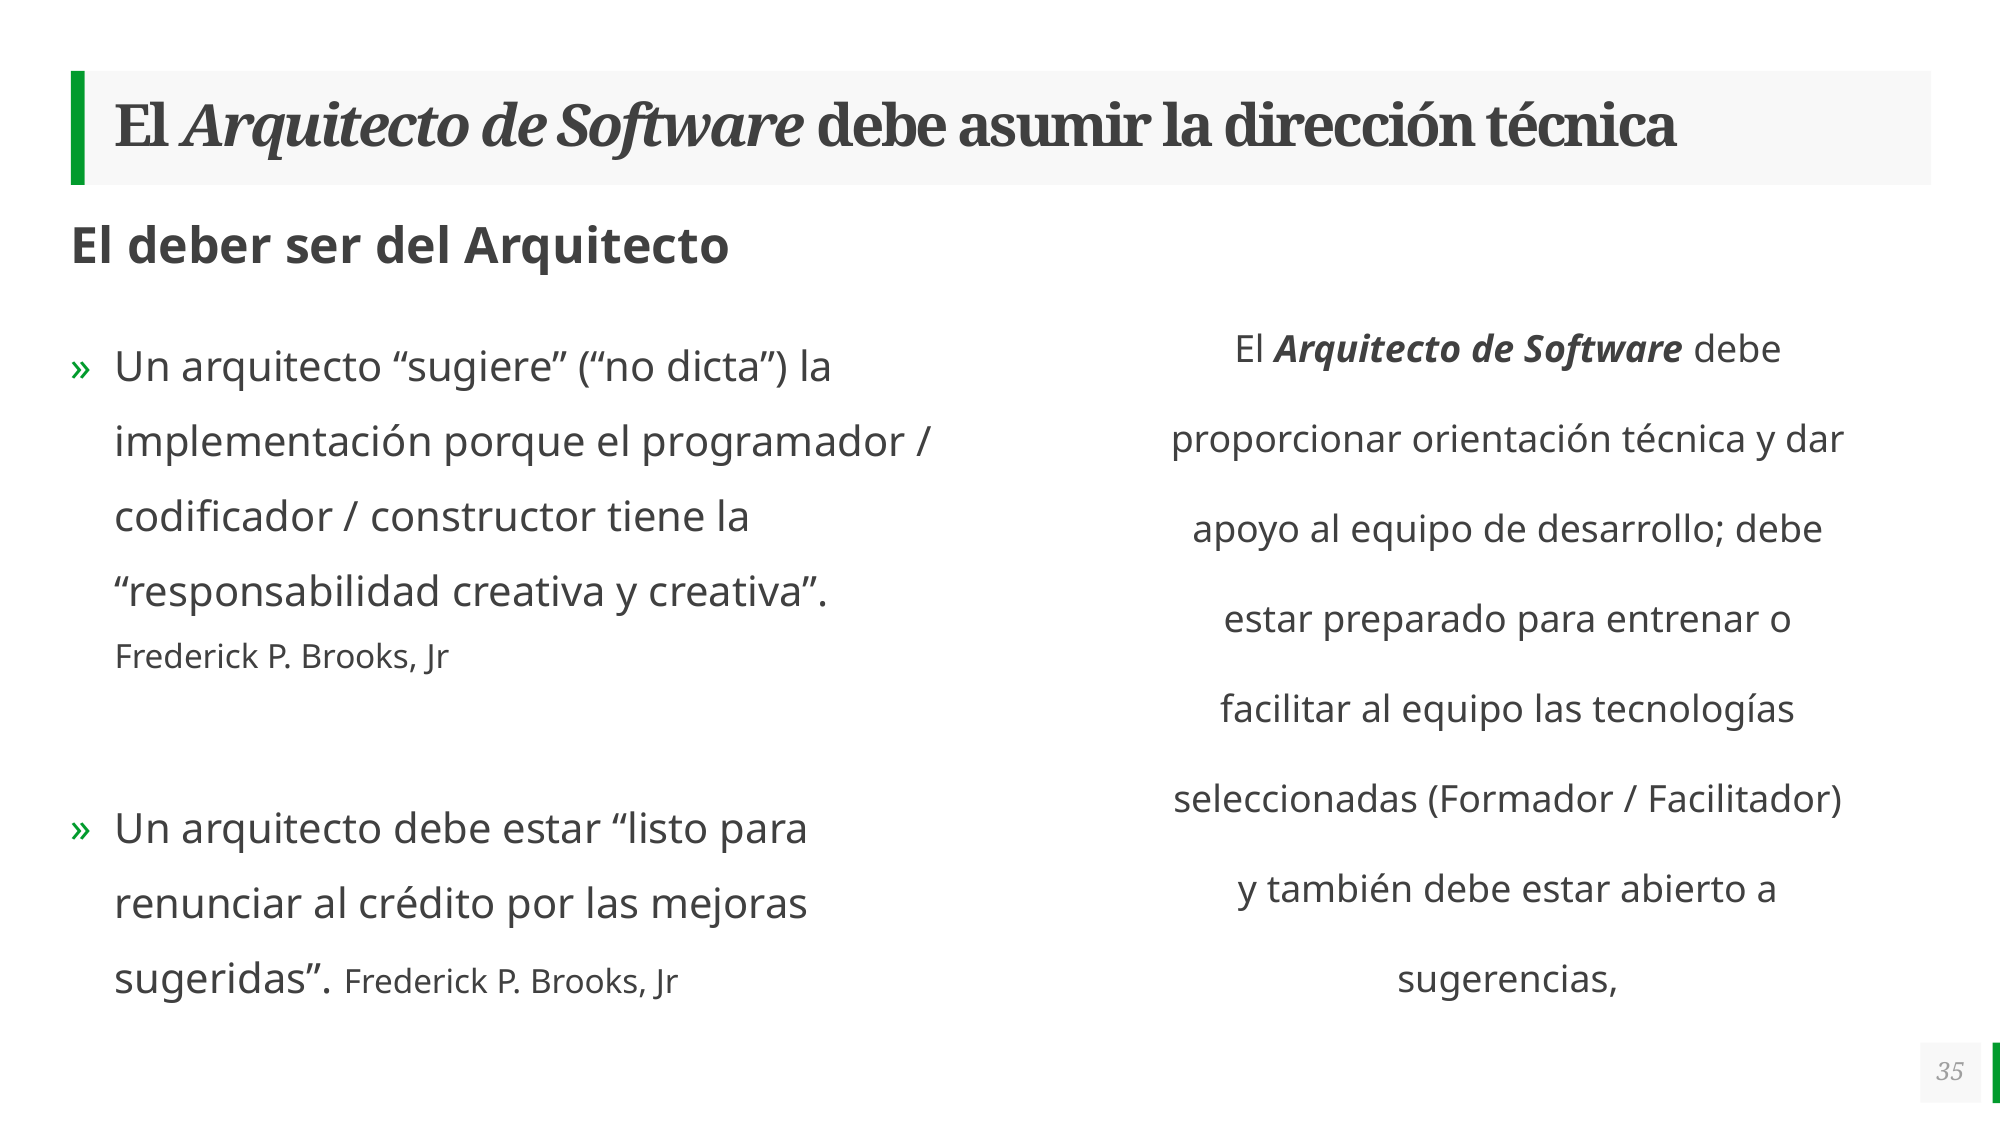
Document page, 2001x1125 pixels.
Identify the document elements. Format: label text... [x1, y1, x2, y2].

slide_number 35 [1920, 1042, 1982, 1103]
list El Arquitecto de Software debe proporcionar orientación técnica y dar apoyo al equipo de desarrollo; debe estar preparado para entrenar o facilitar al equipo las tecnologías seleccionadas (Formador / Facilitador) y también debe estar abierto a sugerencias, [1167, 279, 1849, 969]
list El deber ser del Arquitecto [70, 220, 969, 280]
list Un arquitecto “sugiere” (“no dicta”) la implementación porque el programador / codificador / constructor tiene la “responsabilidad creativa y creativa”. Frederick P. Brooks, Jr Un arquitecto debe estar “listo para renunciar al crédito por las mejoras sugeridas”. Frederick P. Brooks, Jr [70, 315, 969, 1004]
title El Arquitecto de Software debe asumir la dirección técnica [84, 70, 1932, 185]
